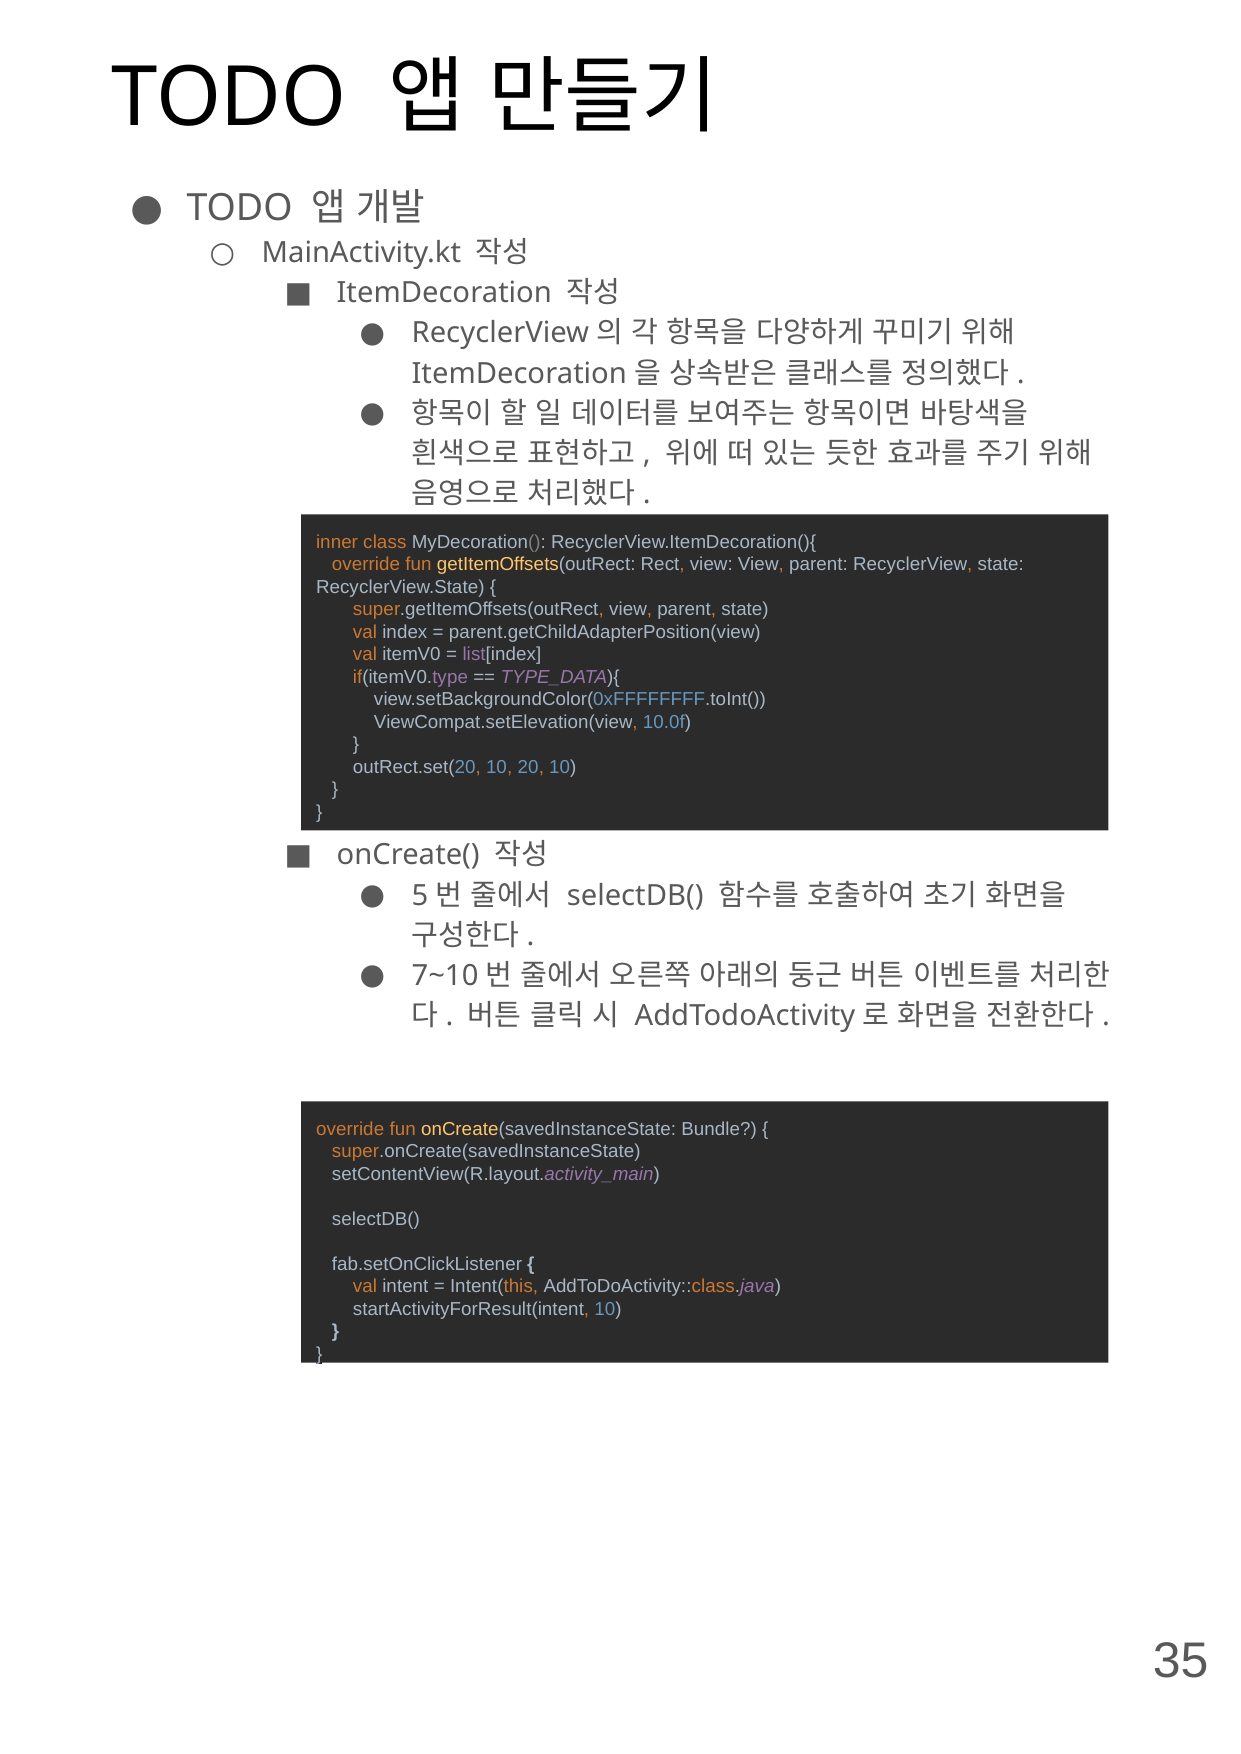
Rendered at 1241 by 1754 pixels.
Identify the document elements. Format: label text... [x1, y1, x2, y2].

text_box override fun onCreate(savedInstanceState: Bundle?) { super.onCreate(savedInstanceState) setContentView(R.layout.activity_main) selectDB() fab.setOnClickListener { val intent = Intent(this, AddToDoActivity::class.java) startActivityForResult(intent, 10) } } [301, 1101, 1109, 1363]
list TODO 앱 개발 MainActivity.kt 작성 ItemDecoration 작성 RecyclerView의 각 항목을 다양하게 꾸미기 위해 ItemDecoration을 상속받은 클래스를 정의했다. 항목이 할 일 데이터를 보여주는 항목이면 바탕색을 흰색으로 표현하고, 위에 떠 있는 듯한 효과를 주기 위해 음영으로 처리했다. onCreate() 작성 5번 줄에서 selectDB() 함수를 호출하여 초기 화면을 구성한다. 7~10번 줄에서 오른쪽 아래의 둥근 버튼 이벤트를 처리한다. 버튼 클릭 시 AddTodoActivity로 화면을 전환한다. [96, 161, 1157, 1591]
title TODO 앱 만들기 [96, 27, 1157, 161]
slide_number 35 [1108, 1590, 1224, 1725]
text_box inner class MyDecoration(): RecyclerView.ItemDecoration(){ override fun getItemOffsets(outRect: Rect, view: View, parent: RecyclerView, state: RecyclerView.State) { super.getItemOffsets(outRect, view, parent, state) val index = parent.getChildAdapterPosition(view) val itemV0 = list[index] if(itemV0.type == TYPE_DATA){ view.setBackgroundColor(0xFFFFFFFF.toInt()) ViewCompat.setElevation(view, 10.0f) } outRect.set(20, 10, 20, 10) } } [301, 514, 1109, 831]
